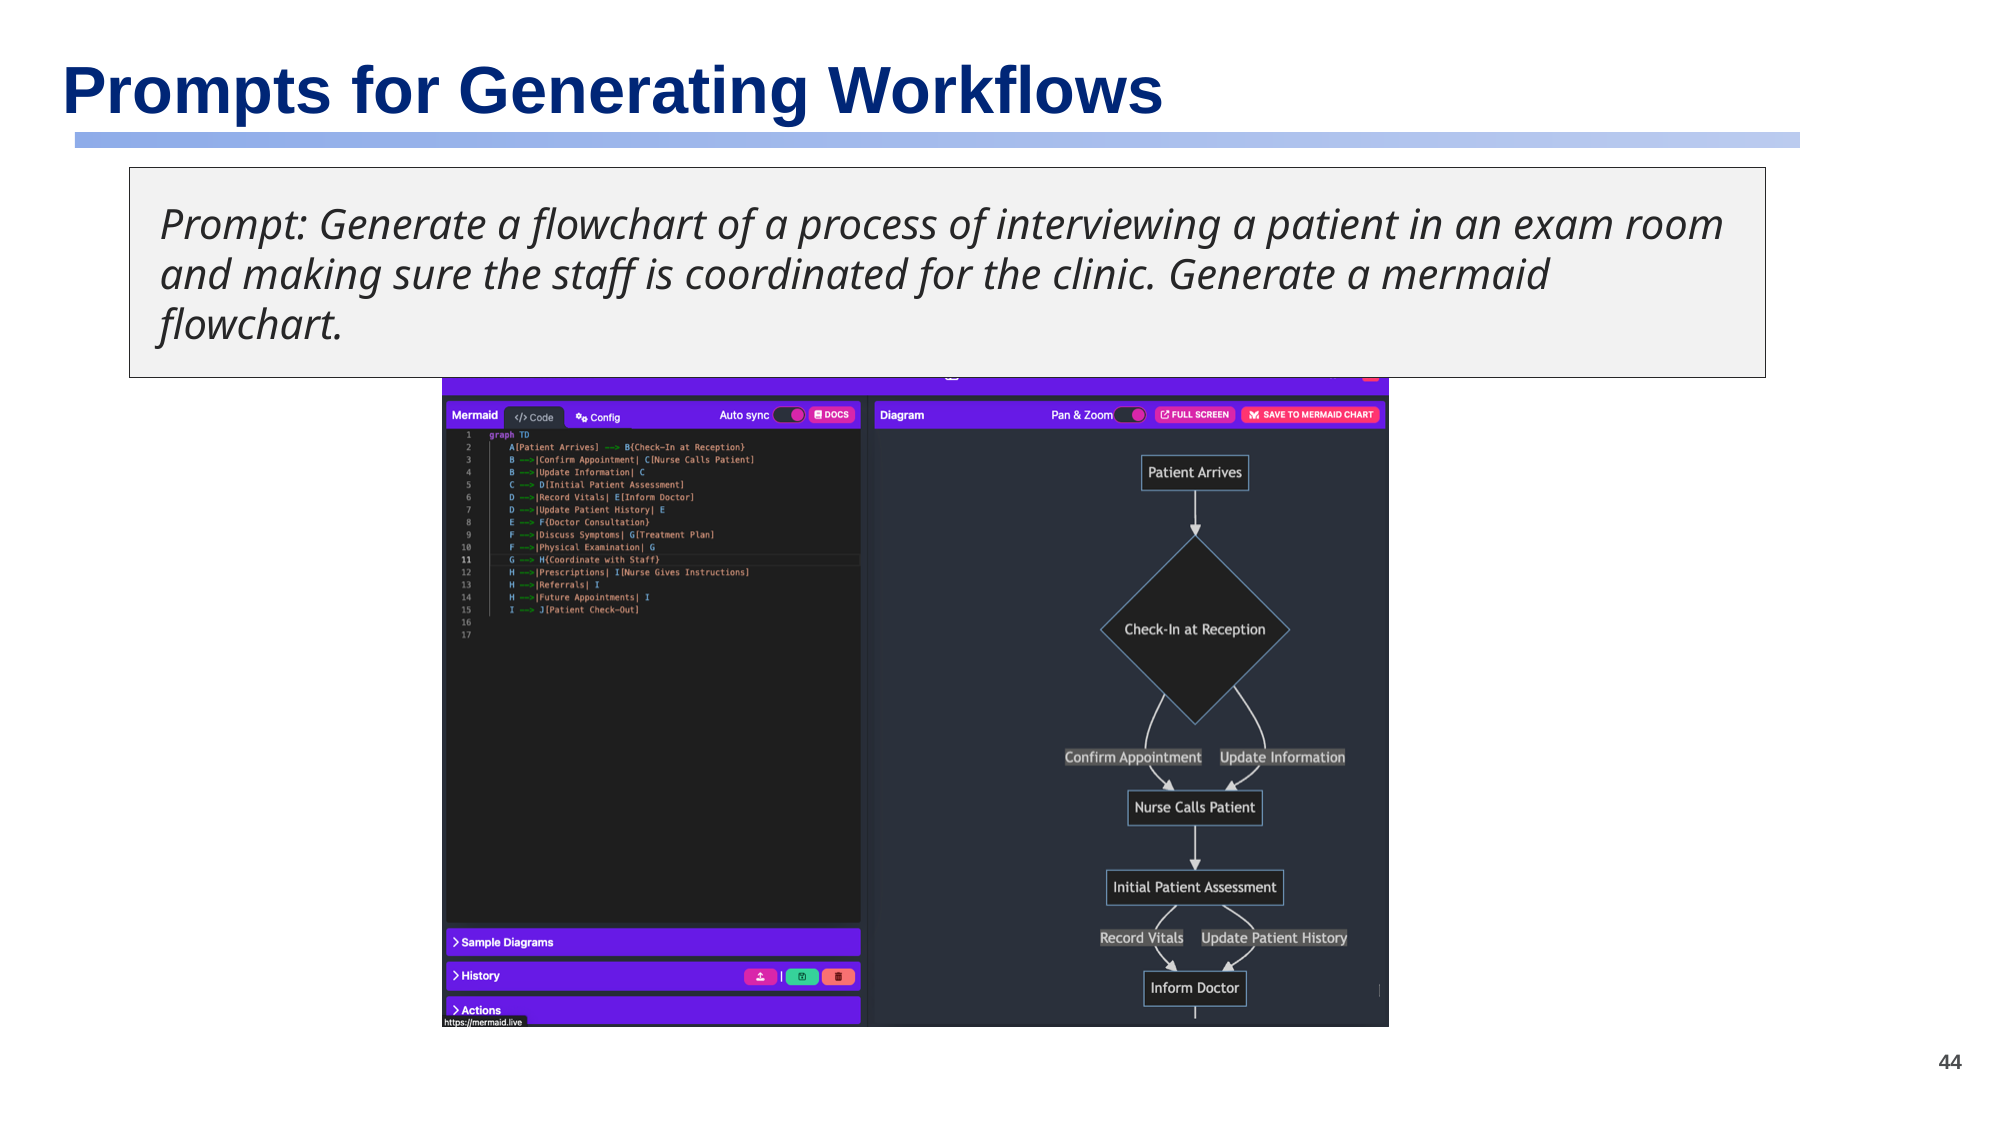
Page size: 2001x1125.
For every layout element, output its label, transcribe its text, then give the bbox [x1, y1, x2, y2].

title Prompts for Generating Workflows [62, 55, 1638, 106]
text_box Prompt: Generate a flowchart of a process of interviewing a patient in an exam room and making sure the staff is coordinated for the clinic. Generate a mermaid flowchart. [129, 167, 1766, 378]
picture [442, 348, 1389, 1027]
